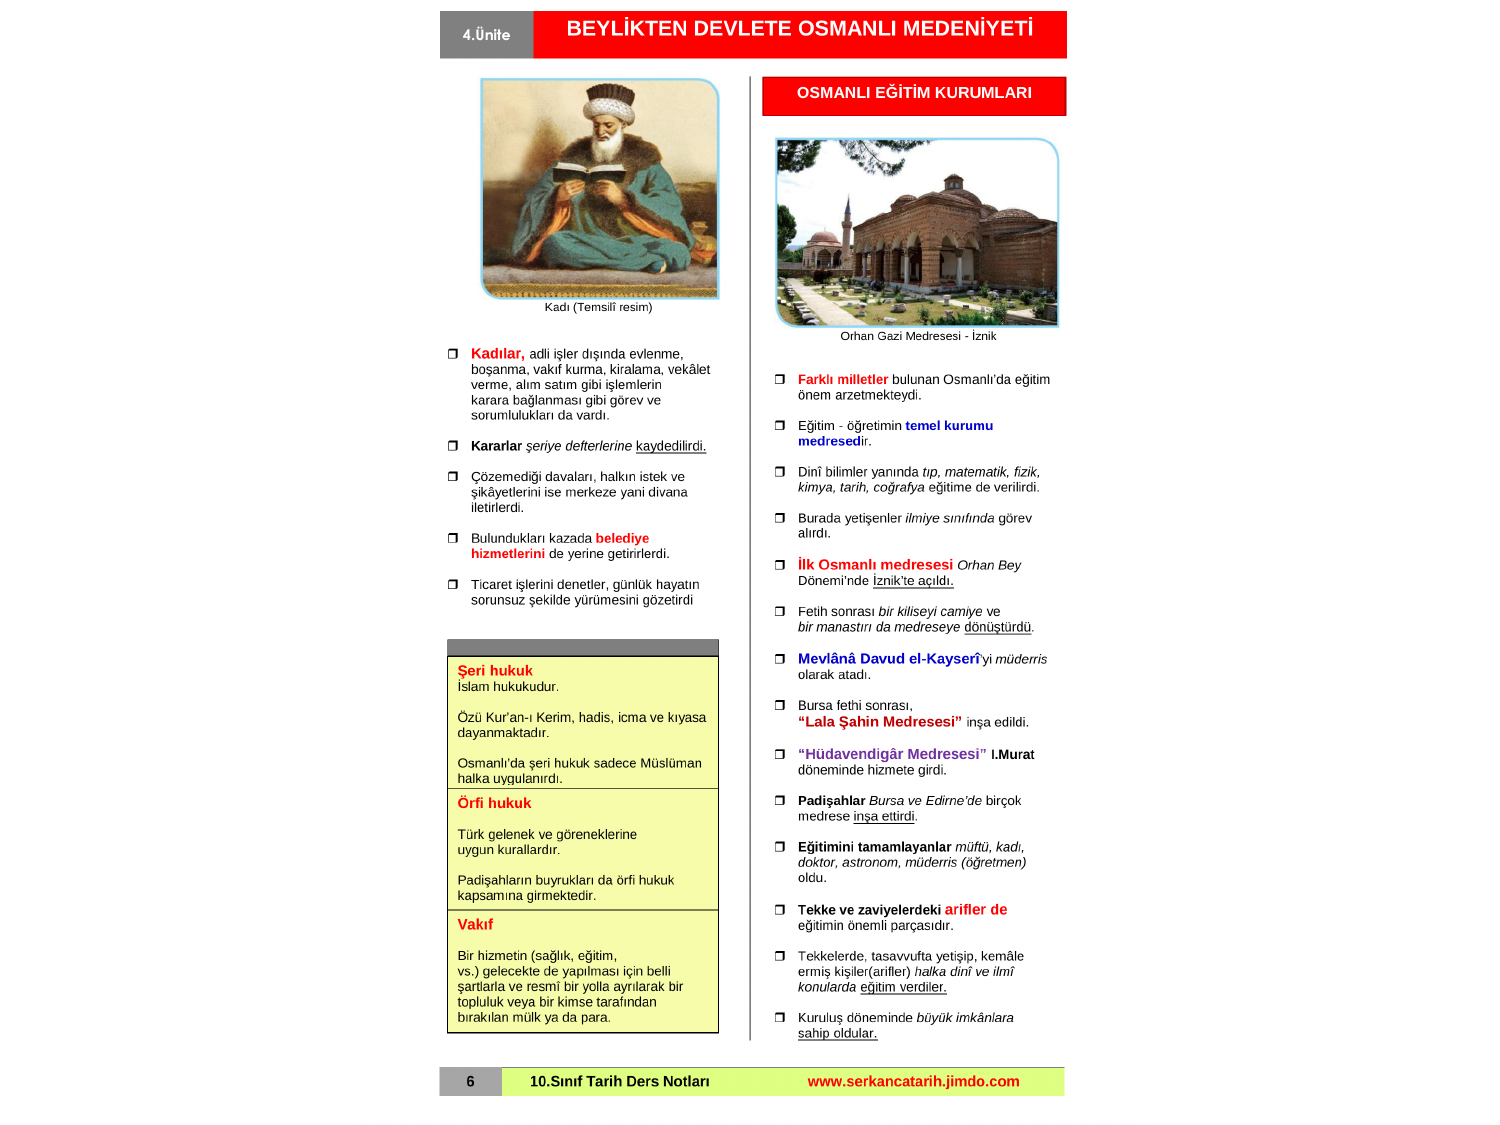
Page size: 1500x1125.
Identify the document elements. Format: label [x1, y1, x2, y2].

picture [351, 0, 1148, 1125]
